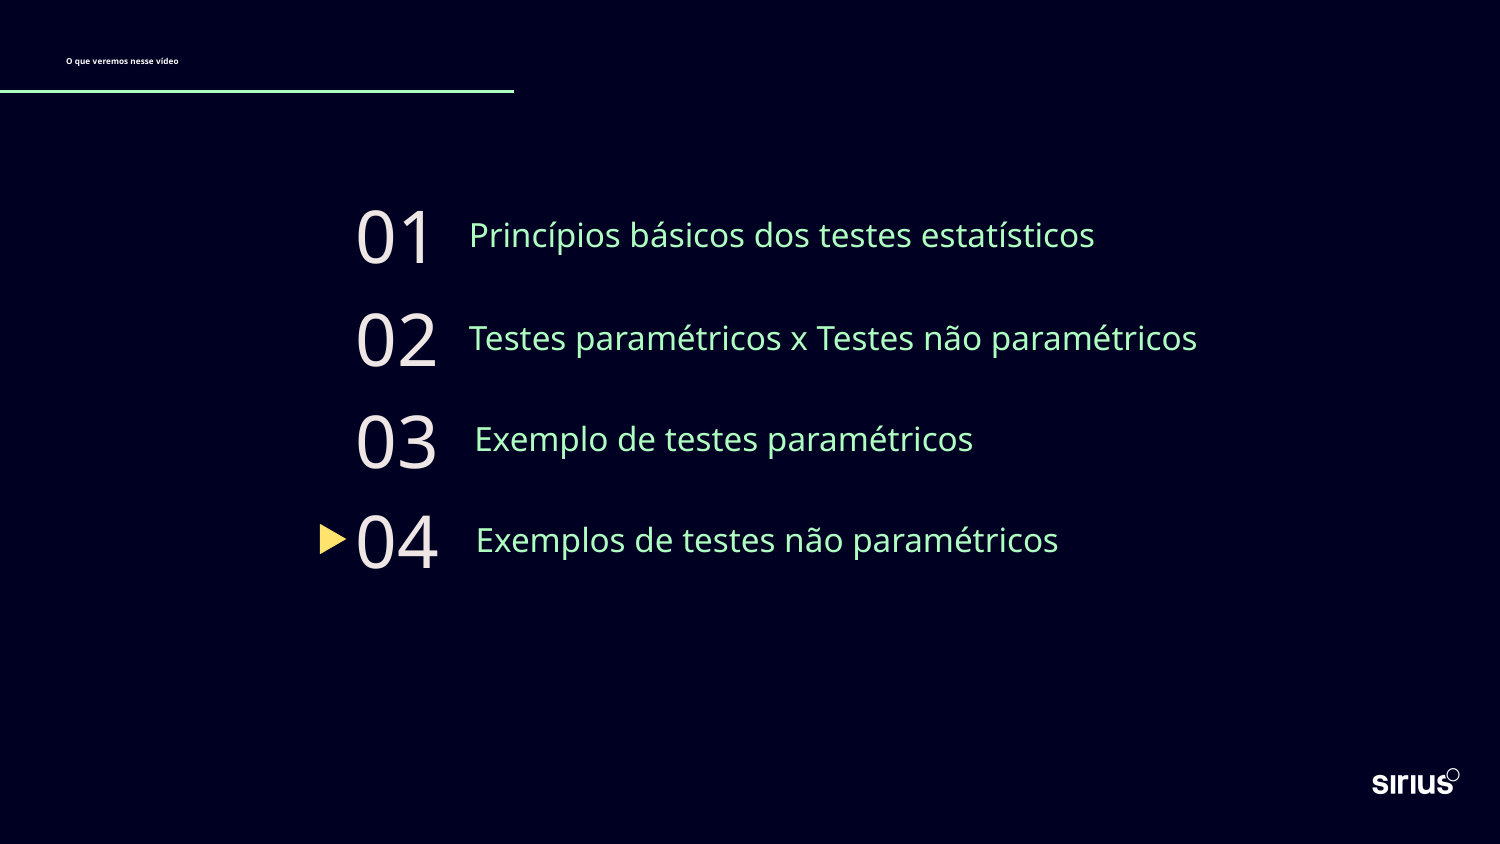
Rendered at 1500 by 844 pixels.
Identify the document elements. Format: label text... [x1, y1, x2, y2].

text_box [319, 523, 347, 555]
text_box 04 [134, 453, 454, 625]
picture [1367, 765, 1465, 798]
title O que veremos nesse vídeo [51, 40, 646, 81]
text_box Exemplos de testes não paramétricos [460, 500, 1375, 578]
text_box Princípios básicos dos testes estatísticos [454, 196, 1369, 273]
text_box 03 [134, 353, 454, 453]
text_box 02 [134, 251, 454, 353]
text_box Testes paramétricos x Testes não paramétricos [454, 298, 1369, 376]
text_box Exemplo de testes paramétricos [459, 382, 1374, 494]
text_box 01 [134, 149, 454, 251]
